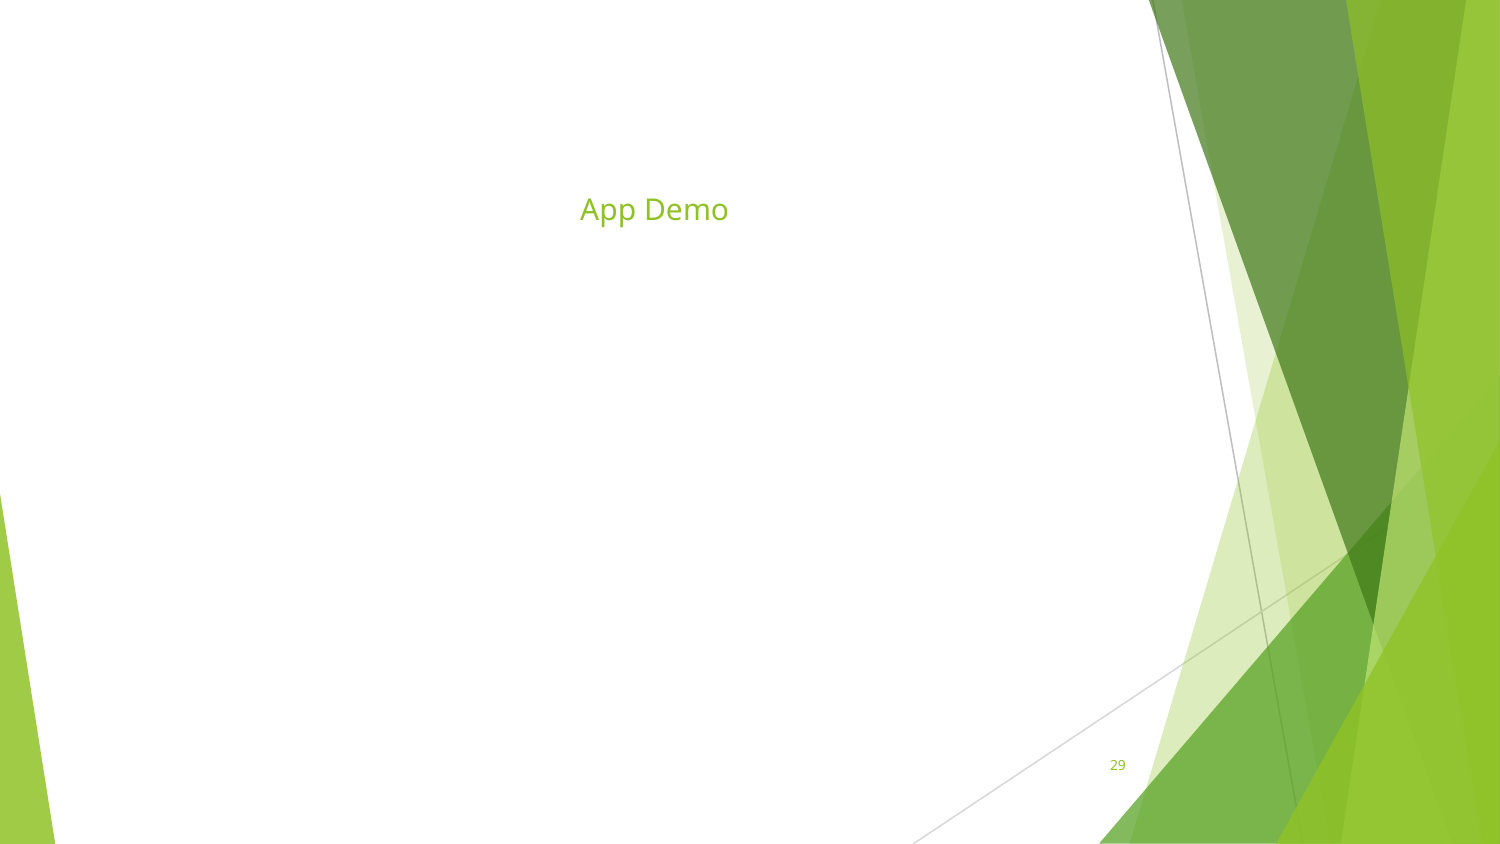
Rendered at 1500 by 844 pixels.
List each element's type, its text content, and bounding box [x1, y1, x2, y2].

title App Demo [83, 75, 1141, 238]
slide_number 29 [1056, 743, 1141, 789]
